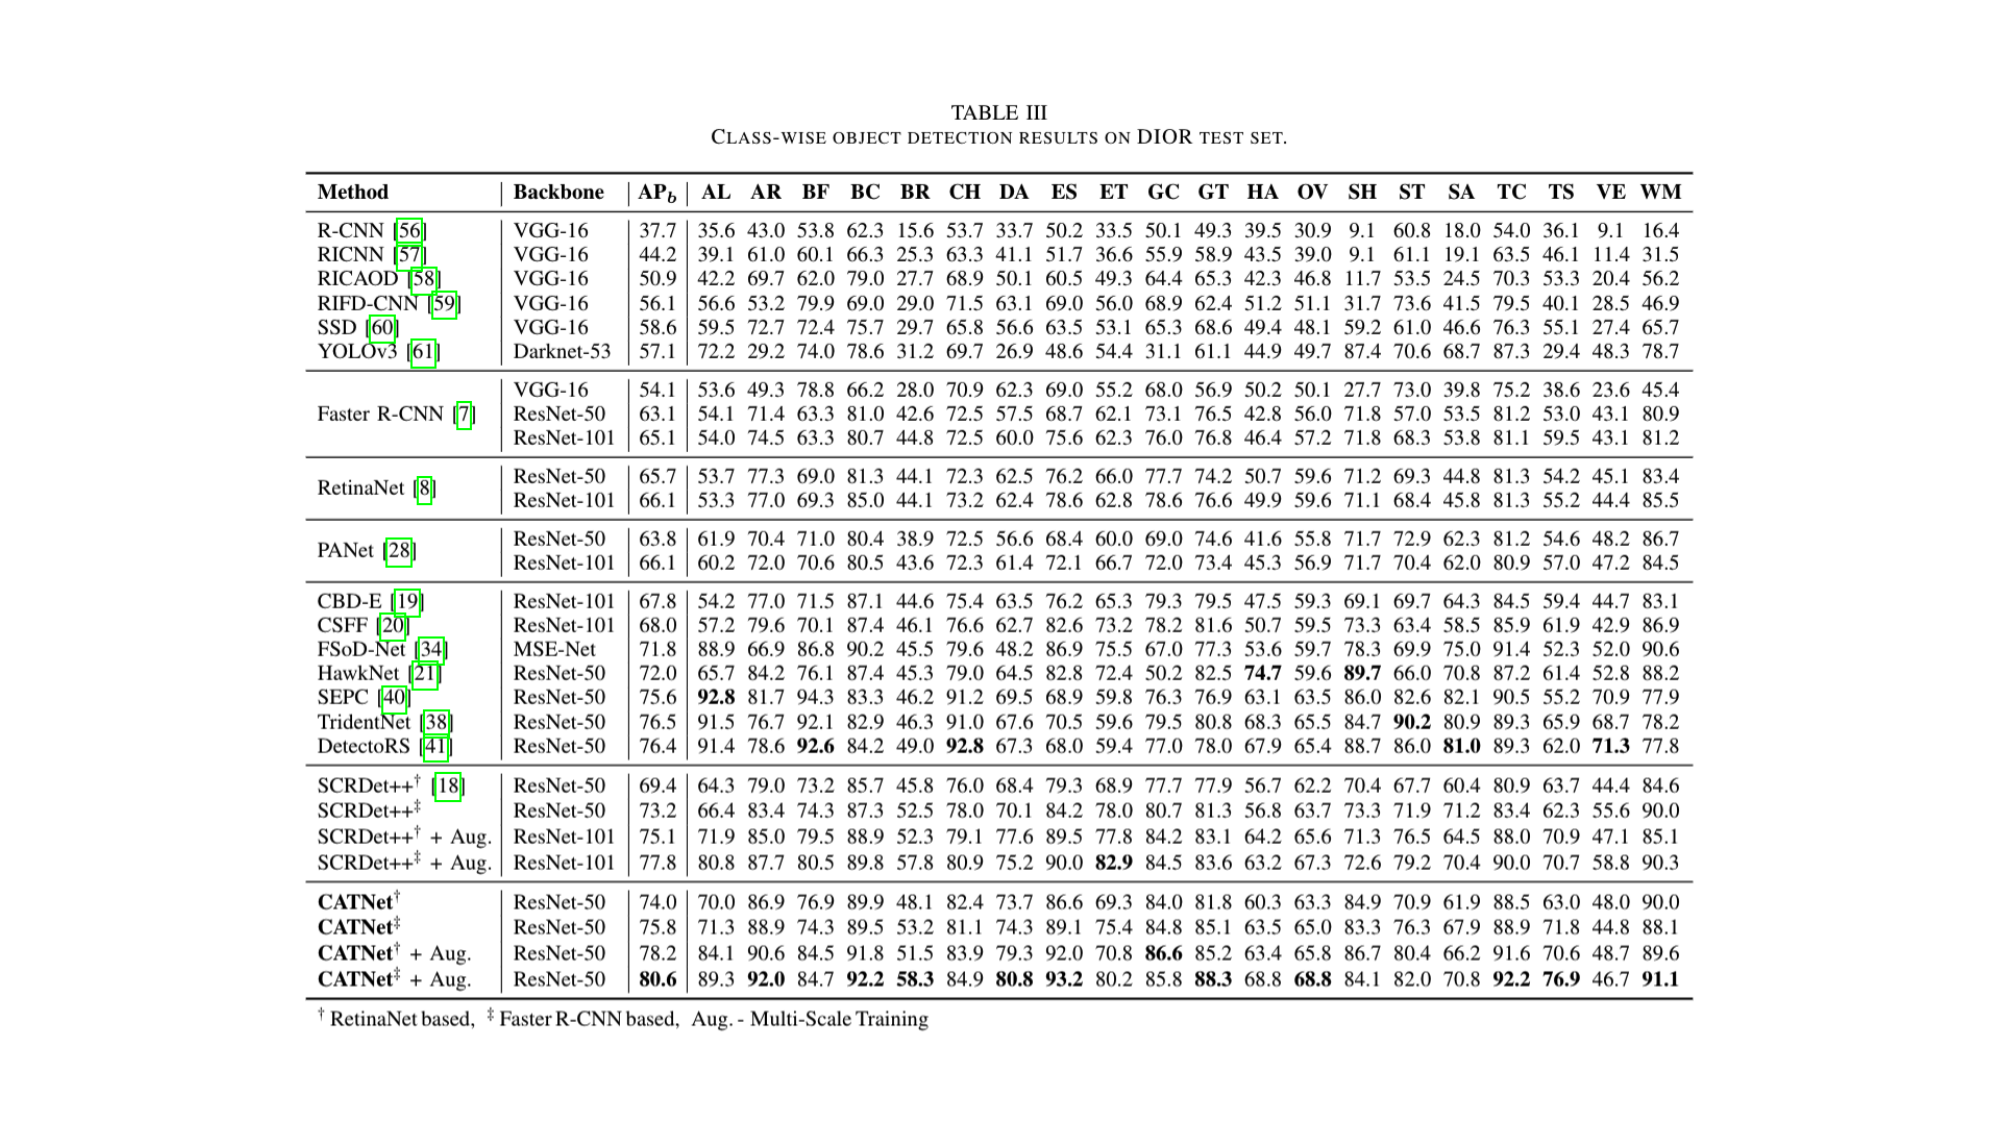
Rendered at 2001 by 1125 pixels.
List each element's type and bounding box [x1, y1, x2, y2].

picture [275, 77, 1727, 1048]
